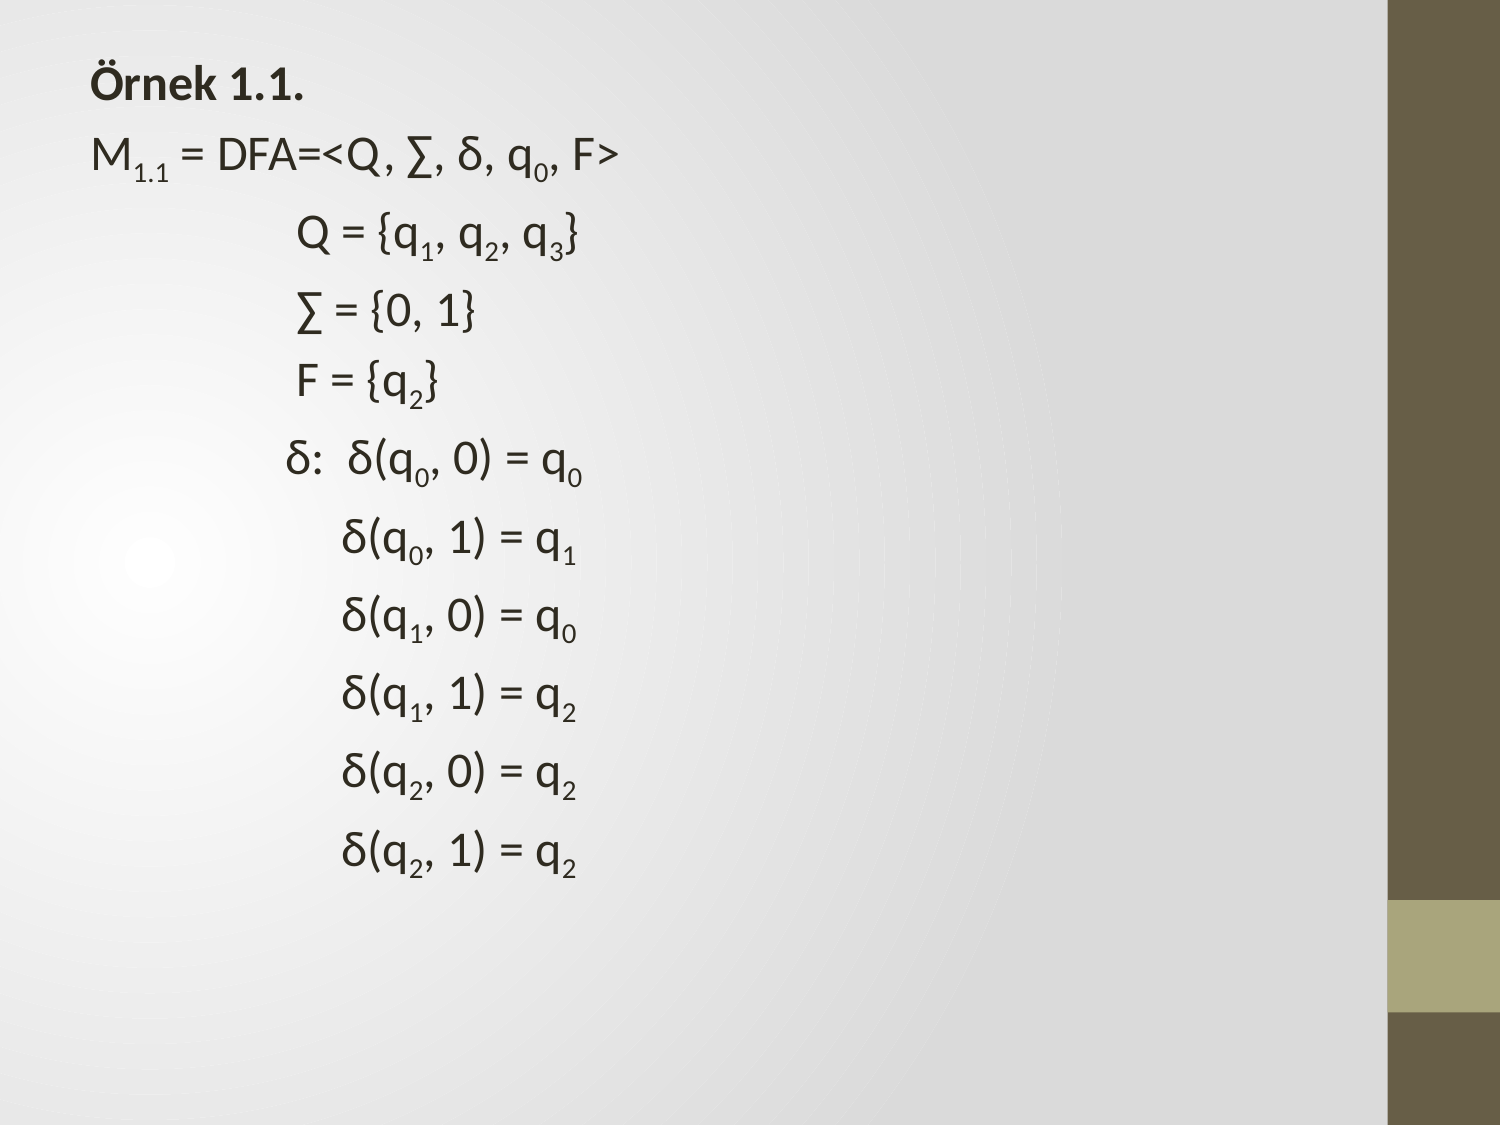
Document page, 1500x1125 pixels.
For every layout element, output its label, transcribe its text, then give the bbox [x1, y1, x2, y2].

list Örnek 1.1. M1.1 = DFA=<Q, ∑, δ, q0, F> Q = {q1, q2, q3} ∑ = {0, 1} F = {q2} δ: δ(q0, 0) = q0 δ(q0, 1) = q1 δ(q1, 0) = q0 δ(q1, 1) = q2 δ(q2, 0) = q2 δ(q2, 1) = q2 [75, 42, 1425, 941]
